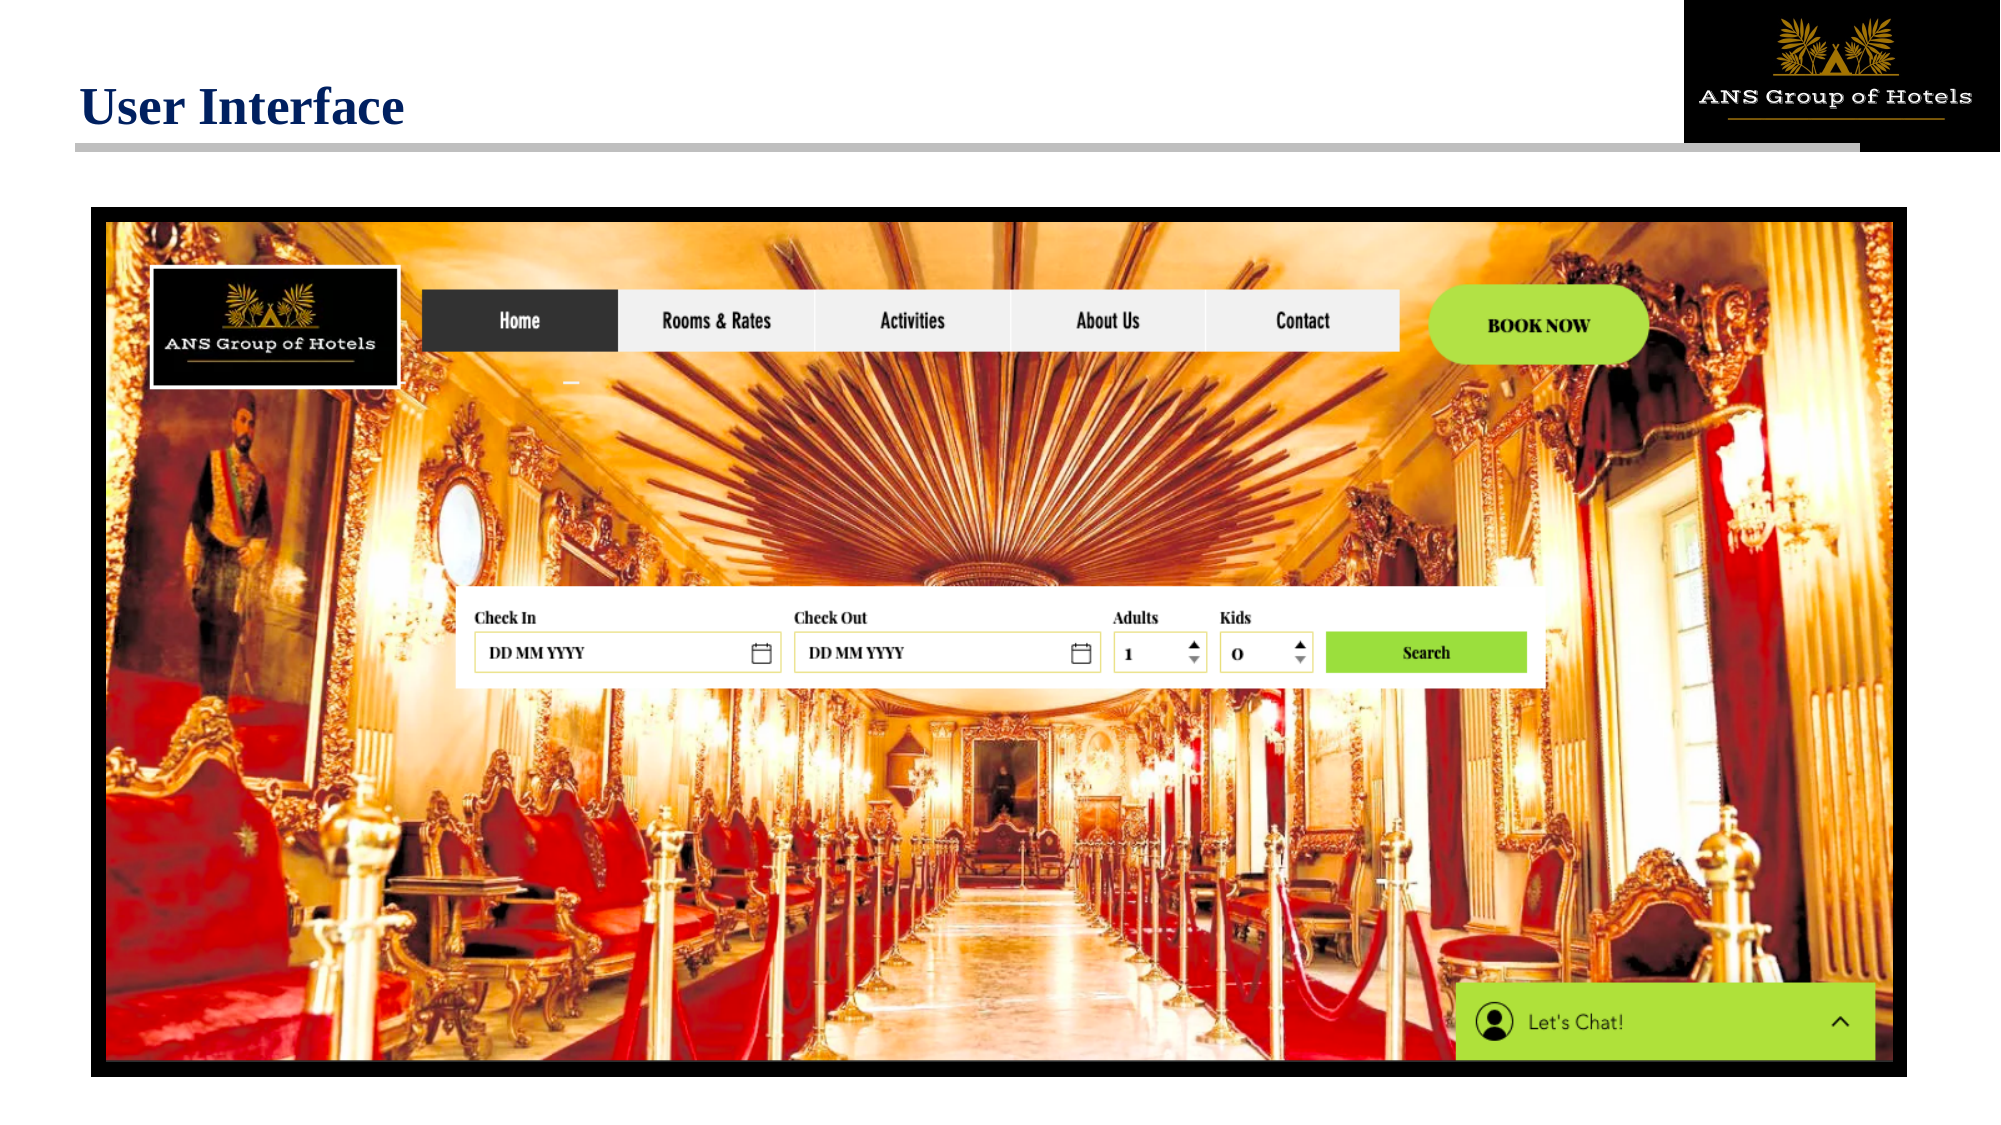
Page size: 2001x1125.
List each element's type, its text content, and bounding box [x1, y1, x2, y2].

picture [1684, 0, 2000, 152]
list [105, 221, 1893, 1063]
title User Interface [33, 66, 1684, 145]
